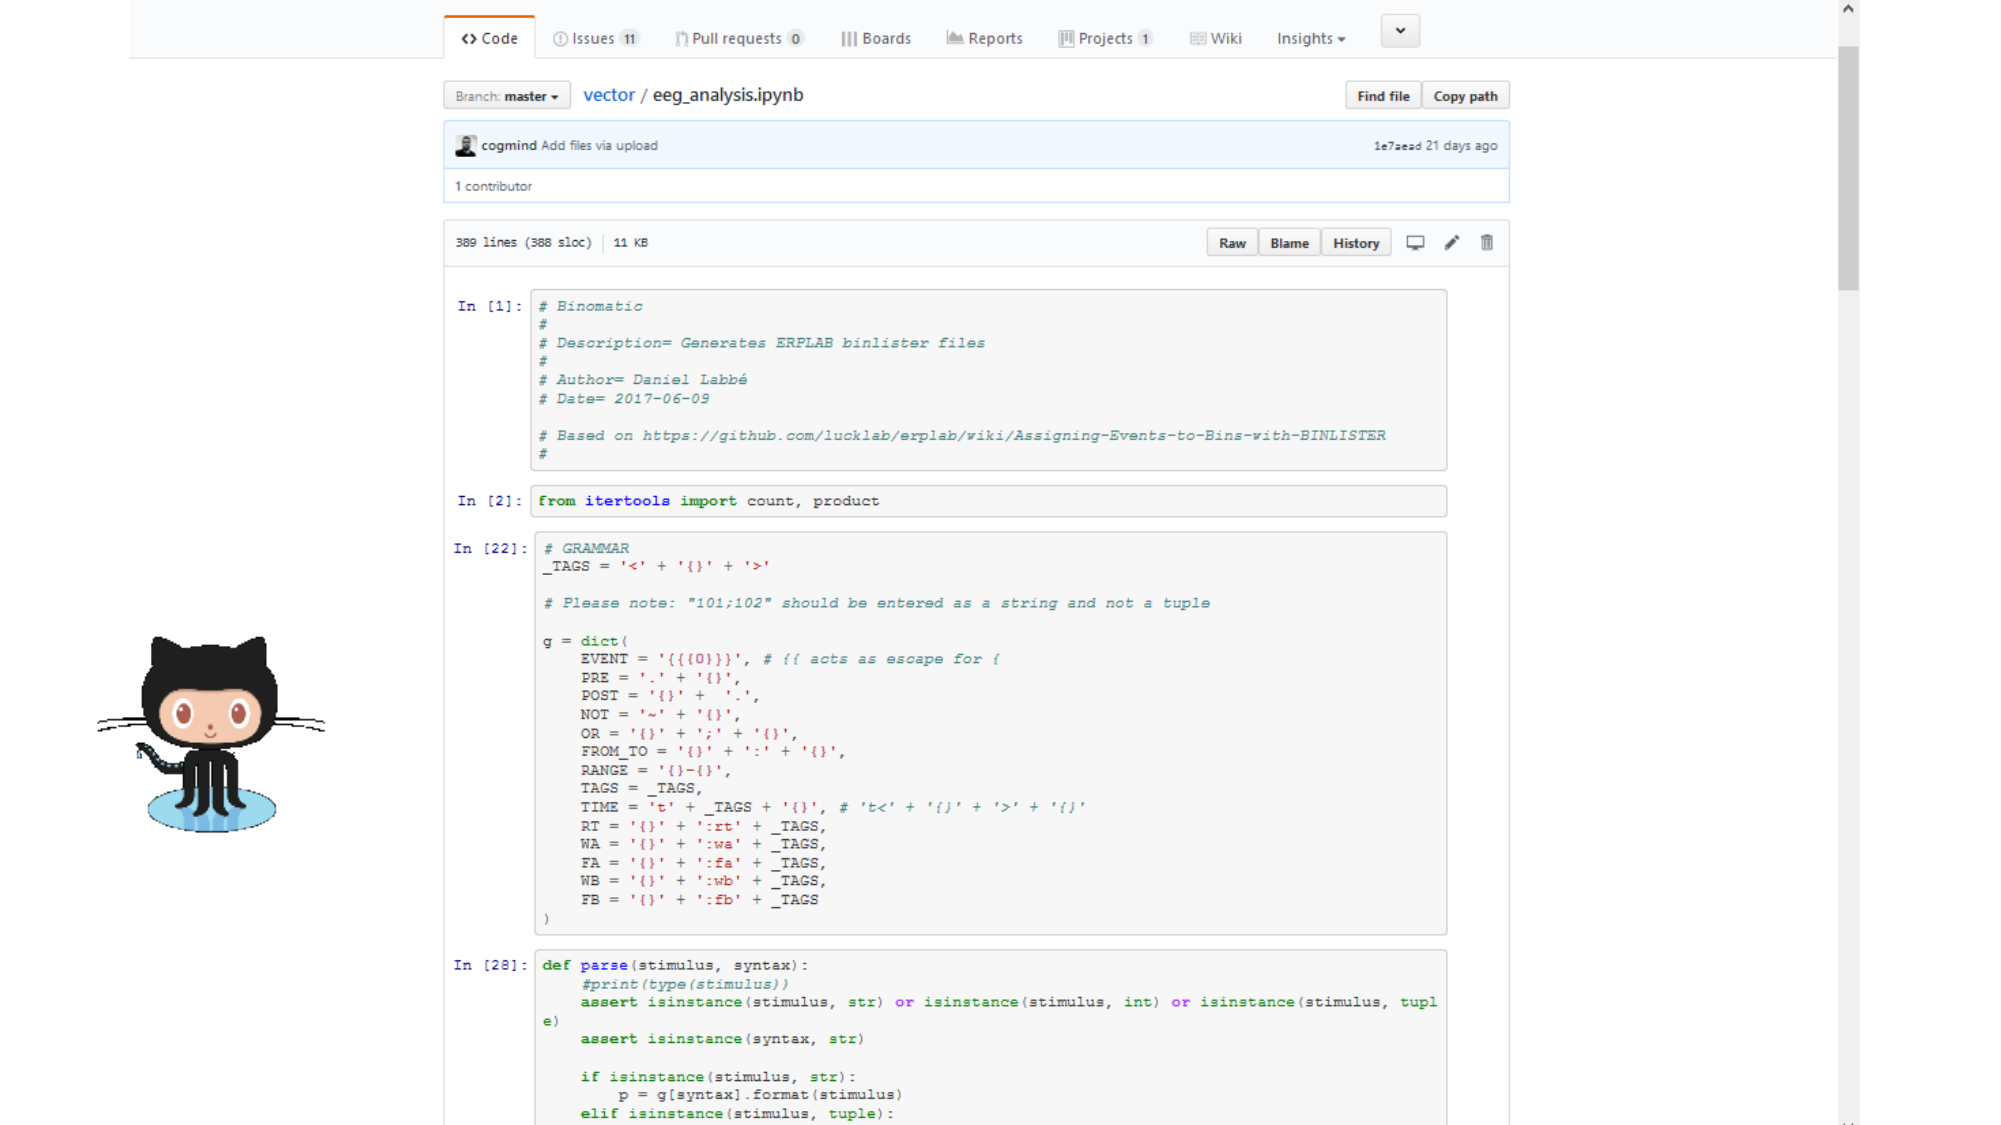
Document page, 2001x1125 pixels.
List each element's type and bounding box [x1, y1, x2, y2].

picture [90, 0, 1871, 1125]
